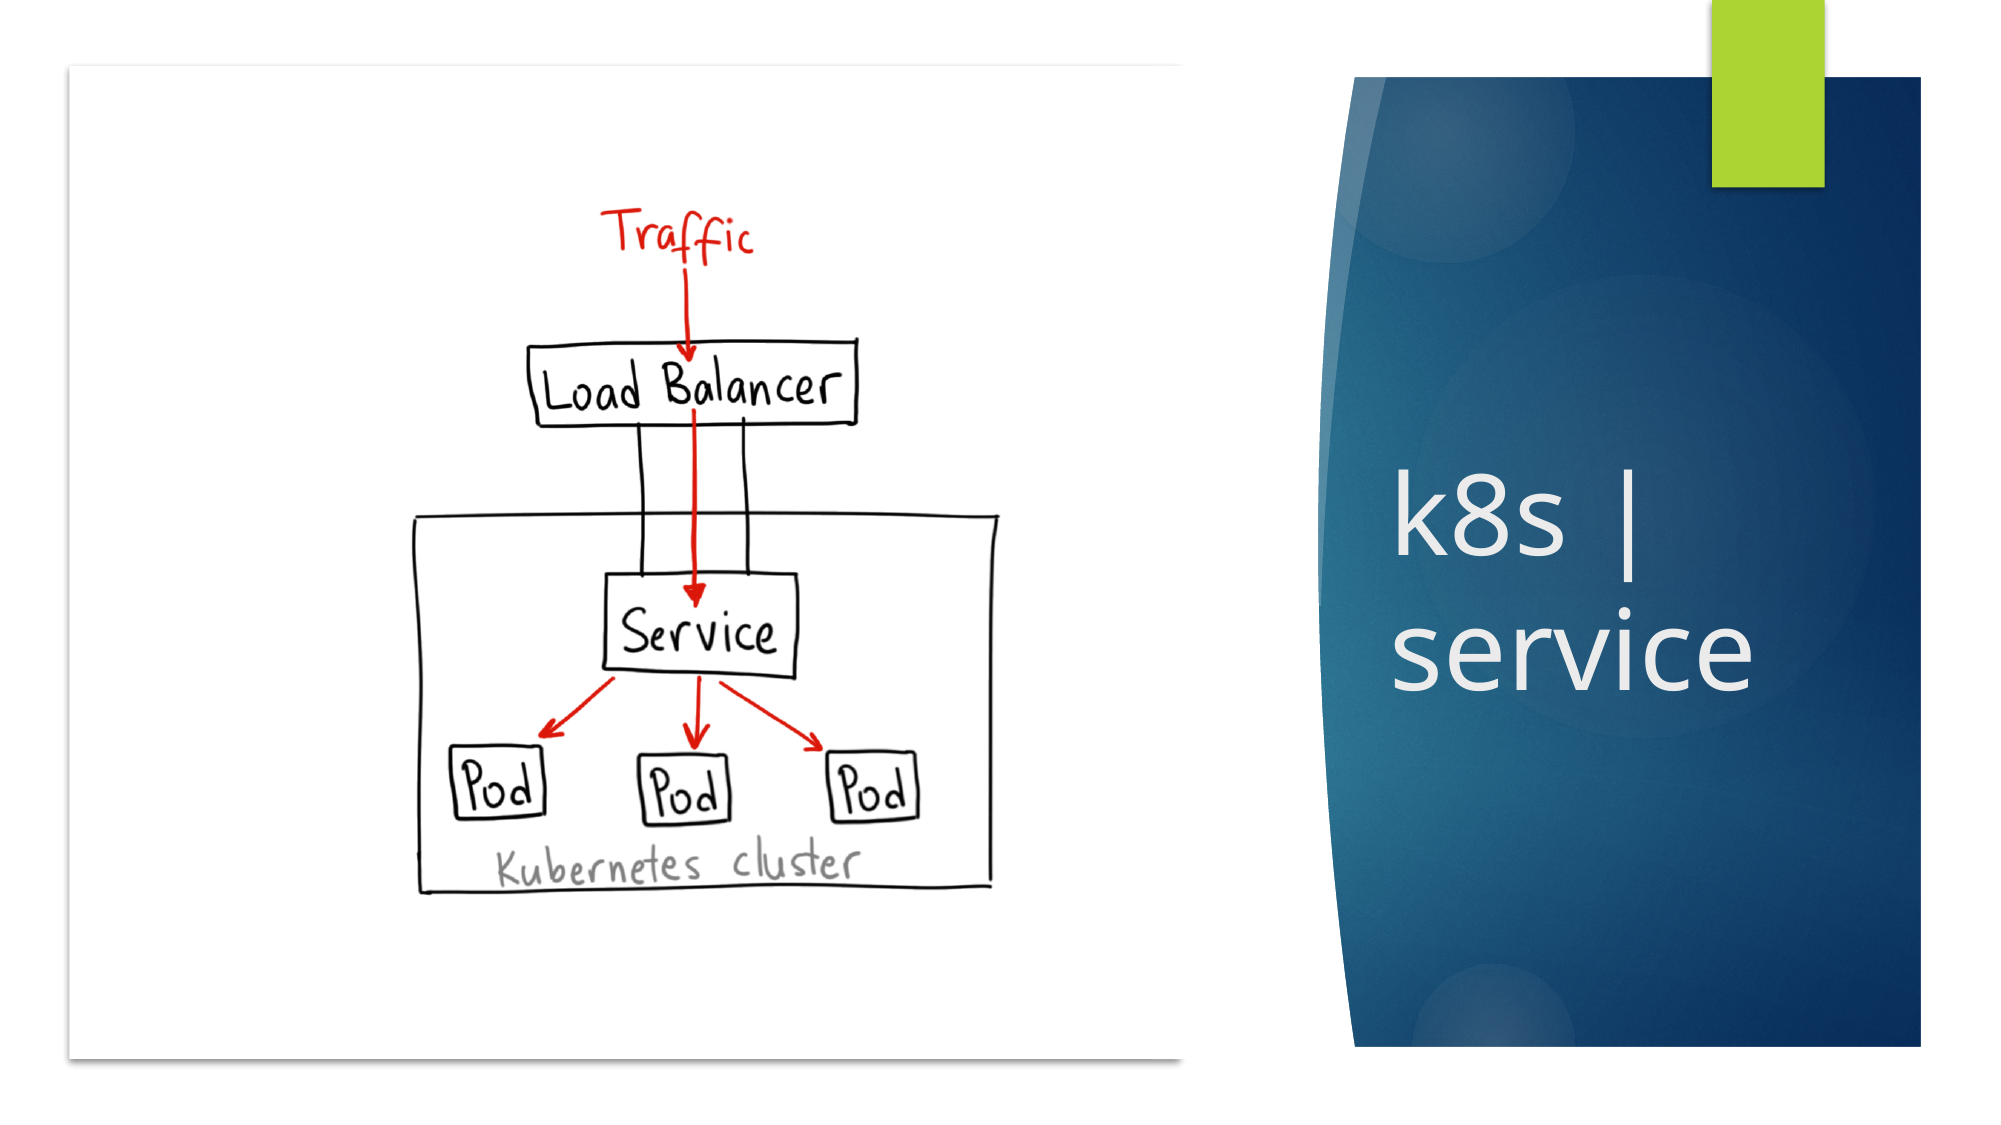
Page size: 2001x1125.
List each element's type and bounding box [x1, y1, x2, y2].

list [372, 182, 1049, 943]
text_box [0, 0, 2000, 1125]
text_box [69, 64, 1367, 1060]
